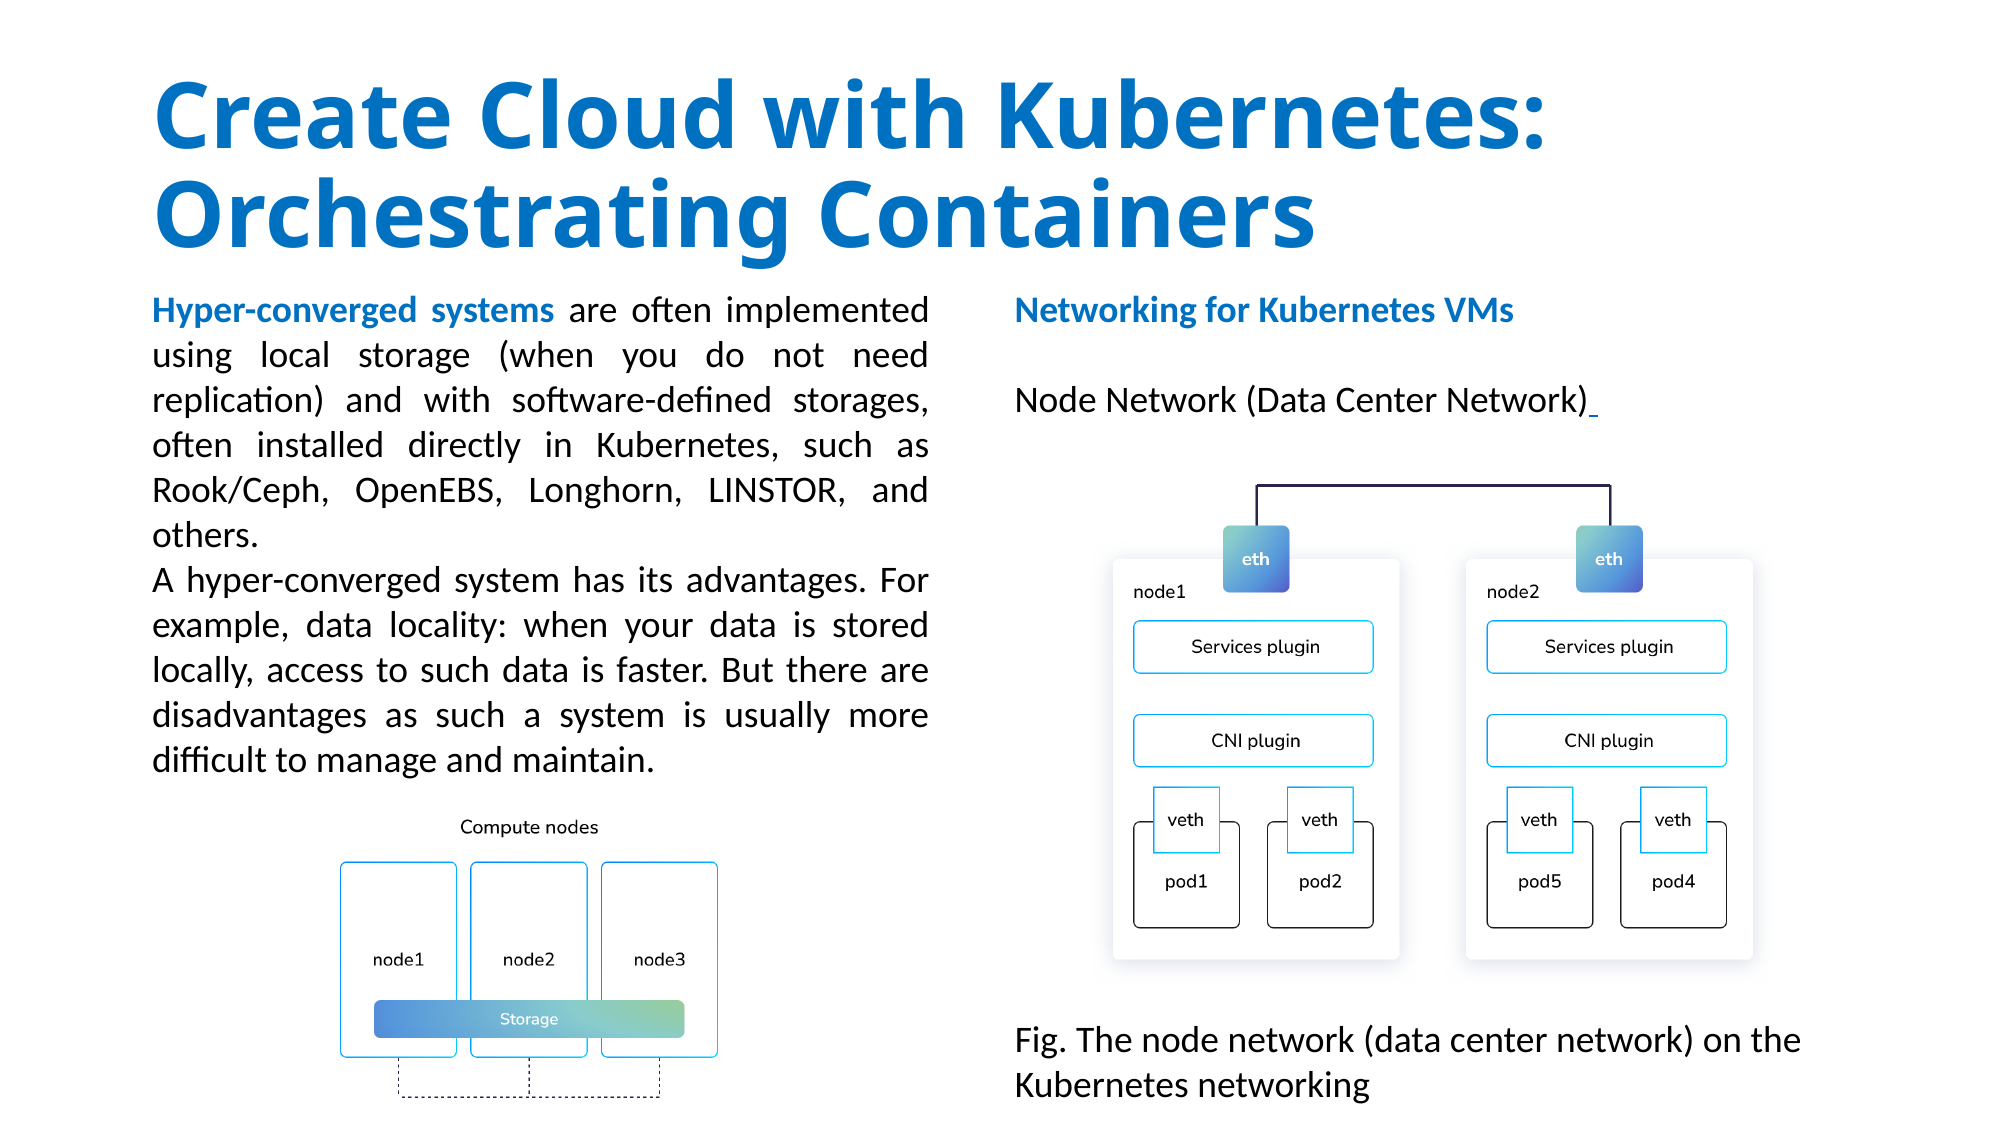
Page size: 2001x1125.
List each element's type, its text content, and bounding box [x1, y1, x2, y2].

title Create Cloud with Kubernetes: Orchestrating Containers [137, 59, 1863, 278]
text_box Hyper-converged systems are often implemented using local storage (when you do not need replication) and with software-defined storages, often installed directly in Kubernetes, such as Rook/Ceph, OpenEBS, Longhorn, LINSTOR, and others. A hyper-converged system has its advantages. For example, data locality: when your data is stored locally, access to such data is faster. But there are disadvantages as such a system is usually more difficult to manage and maintain. [137, 277, 945, 787]
text_box Fig. The node network (data center network) on the Kubernetes networking [999, 1008, 2000, 1113]
picture [1031, 428, 1834, 1016]
picture [147, 792, 930, 1119]
text_box Networking for Kubernetes VMs Node Network (Data Center Network) [999, 277, 1808, 427]
